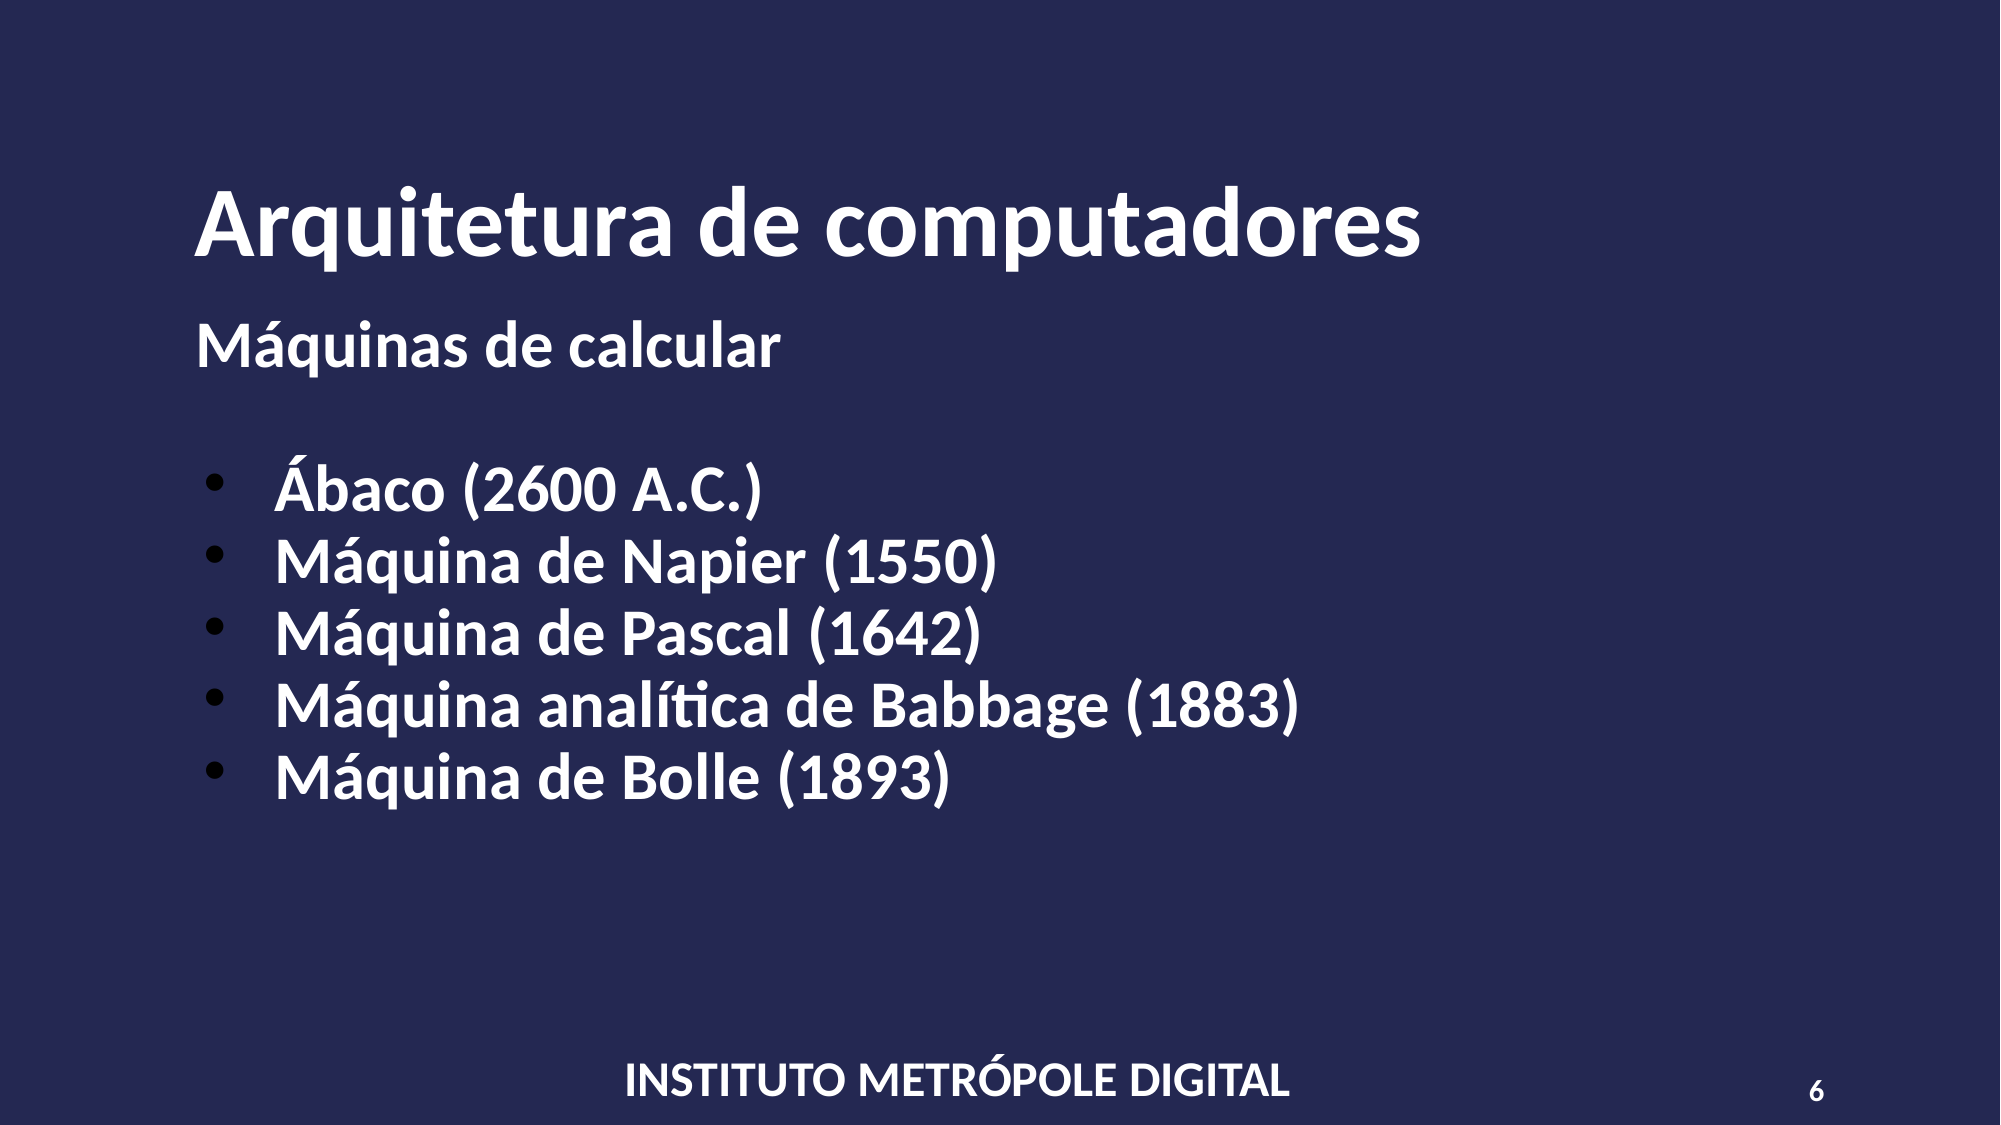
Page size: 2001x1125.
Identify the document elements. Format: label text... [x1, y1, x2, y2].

text_box Arquitetura de computadores [179, 47, 1830, 285]
text_box Máquinas de calcular Ábaco (2600 A.C.) Máquina de Napier (1550) Máquina de Pascal (1642) Máquina analítica de Babbage (1883) Máquina de Bolle (1893) [179, 302, 1830, 963]
text_box INSTITUTO METRÓPOLE DIGITAL [542, 1036, 1374, 1114]
text_box 6 [1624, 1059, 1840, 1120]
